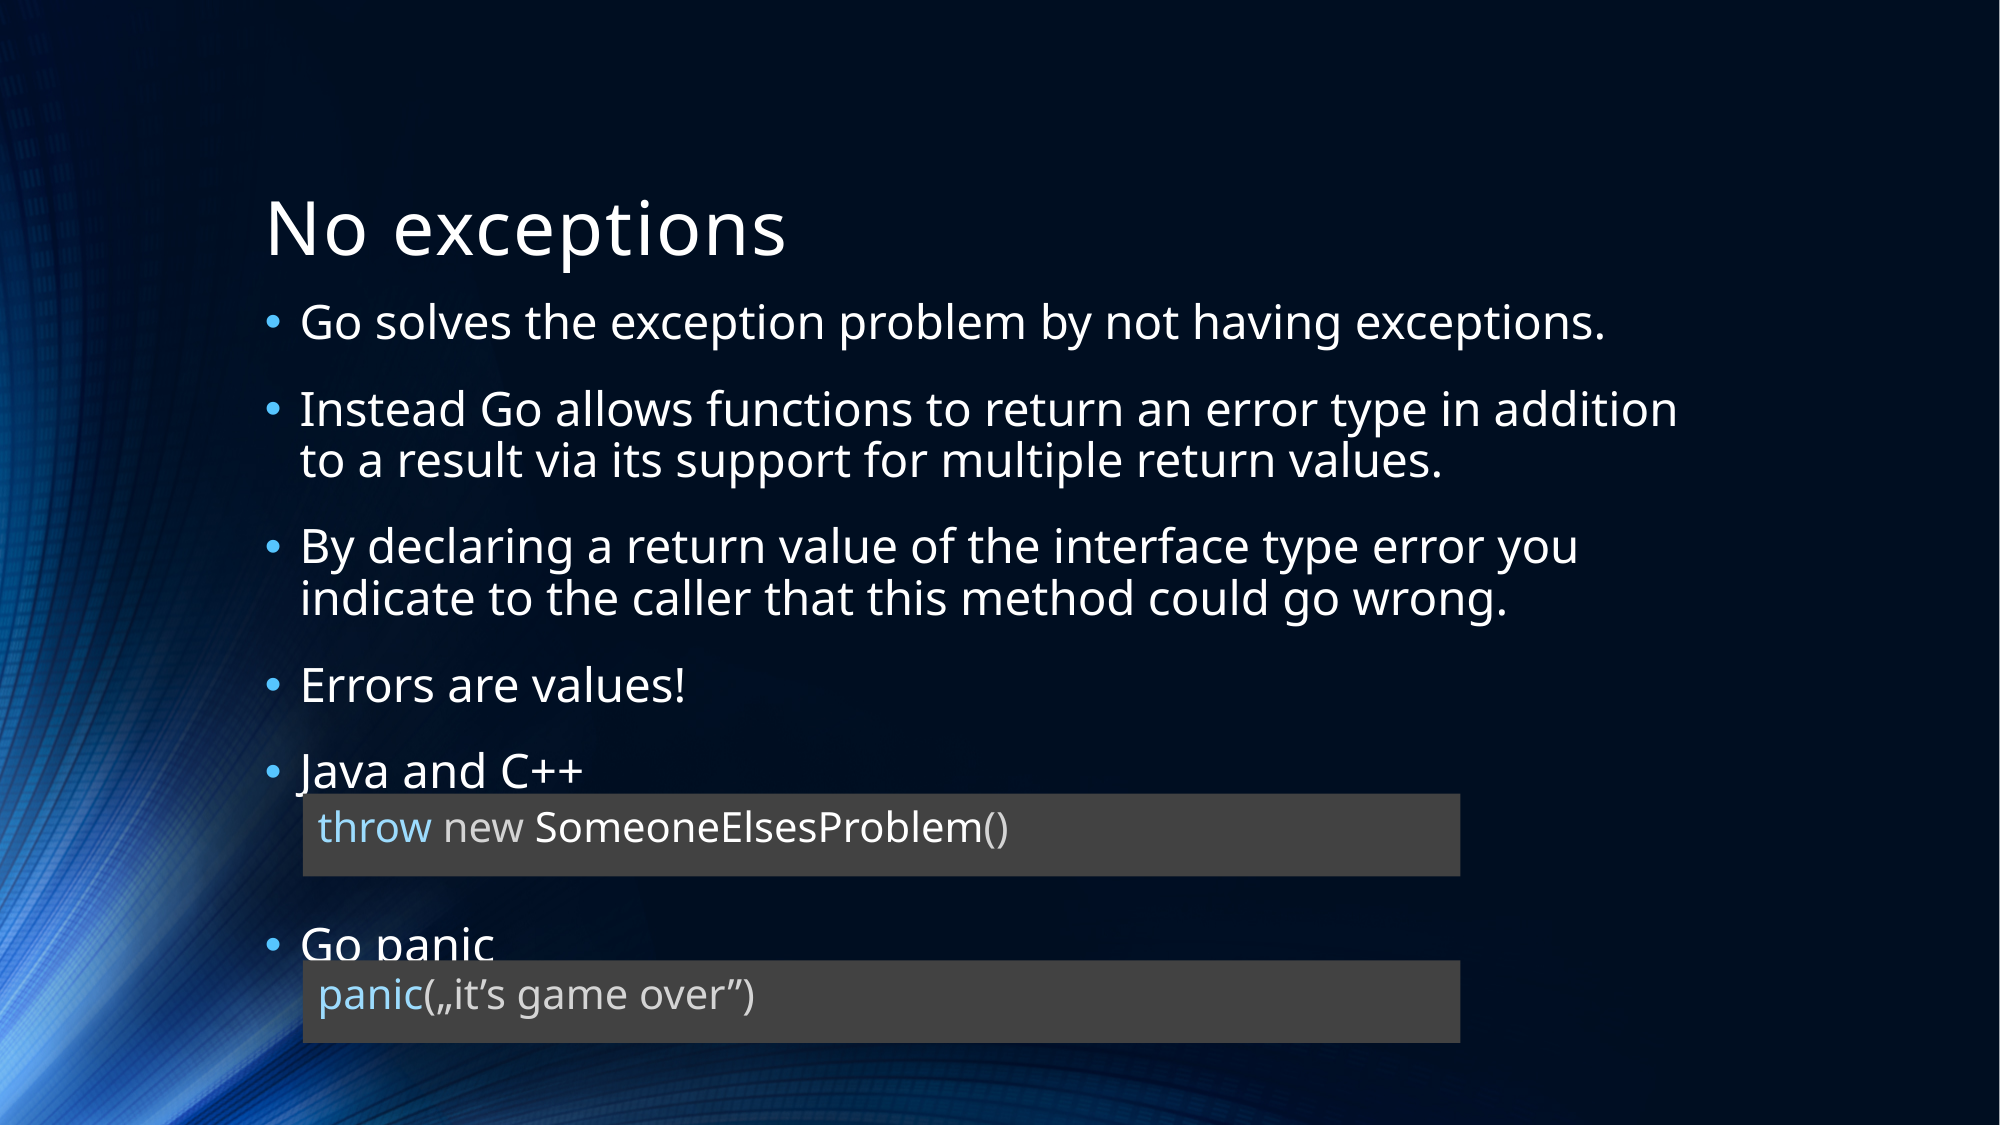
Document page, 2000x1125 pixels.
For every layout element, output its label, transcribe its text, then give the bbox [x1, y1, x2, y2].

text_box panic(„it’s game over”) [302, 960, 1461, 1043]
title No exceptions [249, 62, 1750, 279]
list Go solves the exception problem by not having exceptions. Instead Go allows functions to return an error type in addition to a result via its support for multiple return values. By declaring a return value of the interface type error you indicate to the caller that this method could go wrong. Errors are values! Java and C++ Go panic [249, 290, 1749, 988]
text_box throw new SomeoneElsesProblem() [302, 793, 1461, 877]
picture [0, 0, 2000, 1125]
